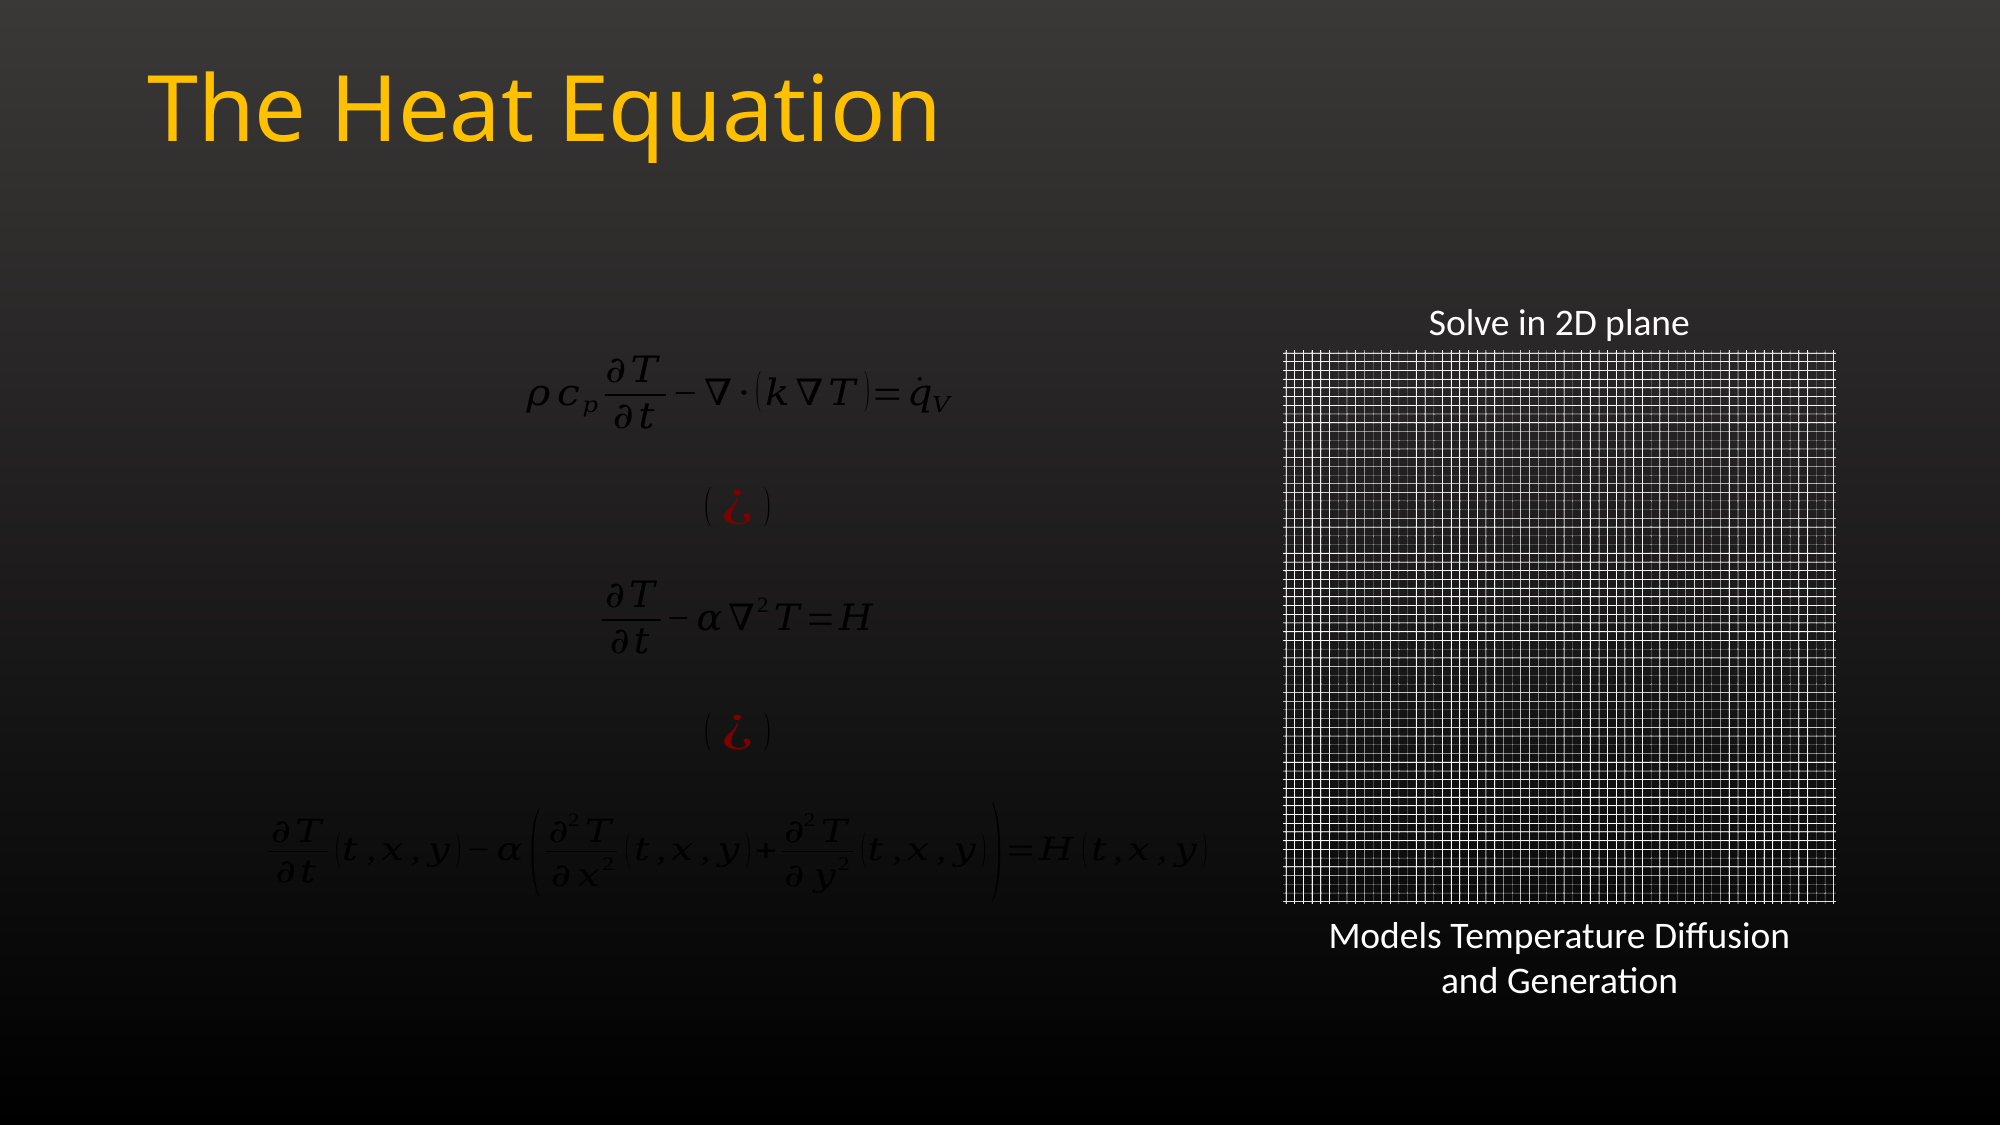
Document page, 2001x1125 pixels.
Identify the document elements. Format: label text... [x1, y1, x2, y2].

text_box Models Temperature Diffusion and Generation [1283, 904, 1836, 1009]
title The Heat Equation [132, 3, 1858, 221]
picture [1283, 350, 1836, 904]
text_box Solve in 2D plane [1283, 290, 1836, 350]
